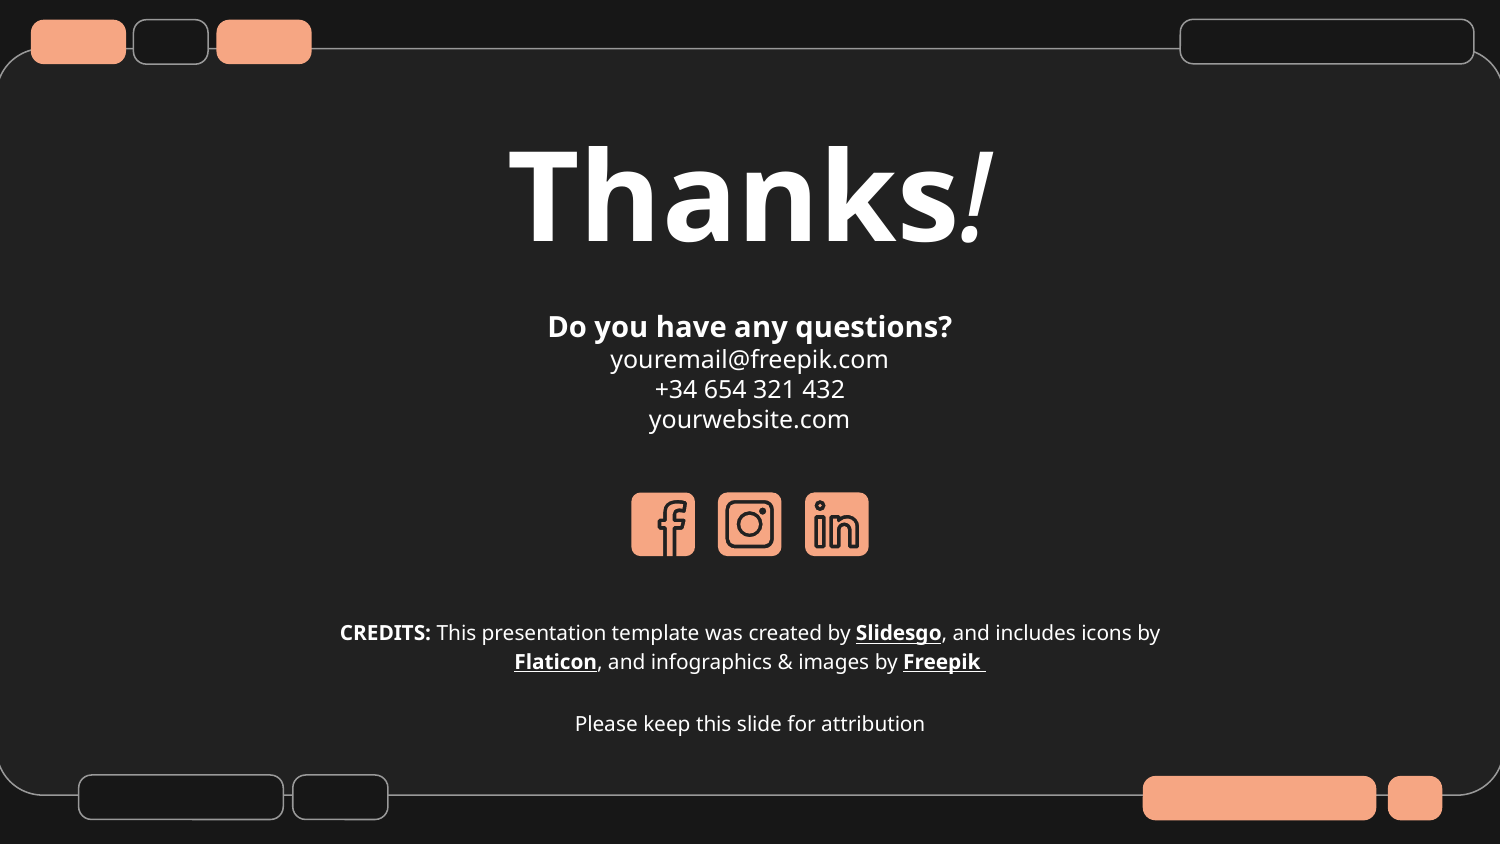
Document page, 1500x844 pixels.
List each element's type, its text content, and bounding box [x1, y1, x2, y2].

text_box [804, 492, 869, 557]
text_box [631, 492, 696, 557]
subtitle Do you have any questions? youremail@freepik.com +34 654 321 432 yourwebsite.com [324, 293, 1176, 462]
text_box Please keep this slide for attribution [324, 696, 1176, 749]
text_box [717, 492, 782, 557]
title Thanks! [324, 99, 1176, 281]
